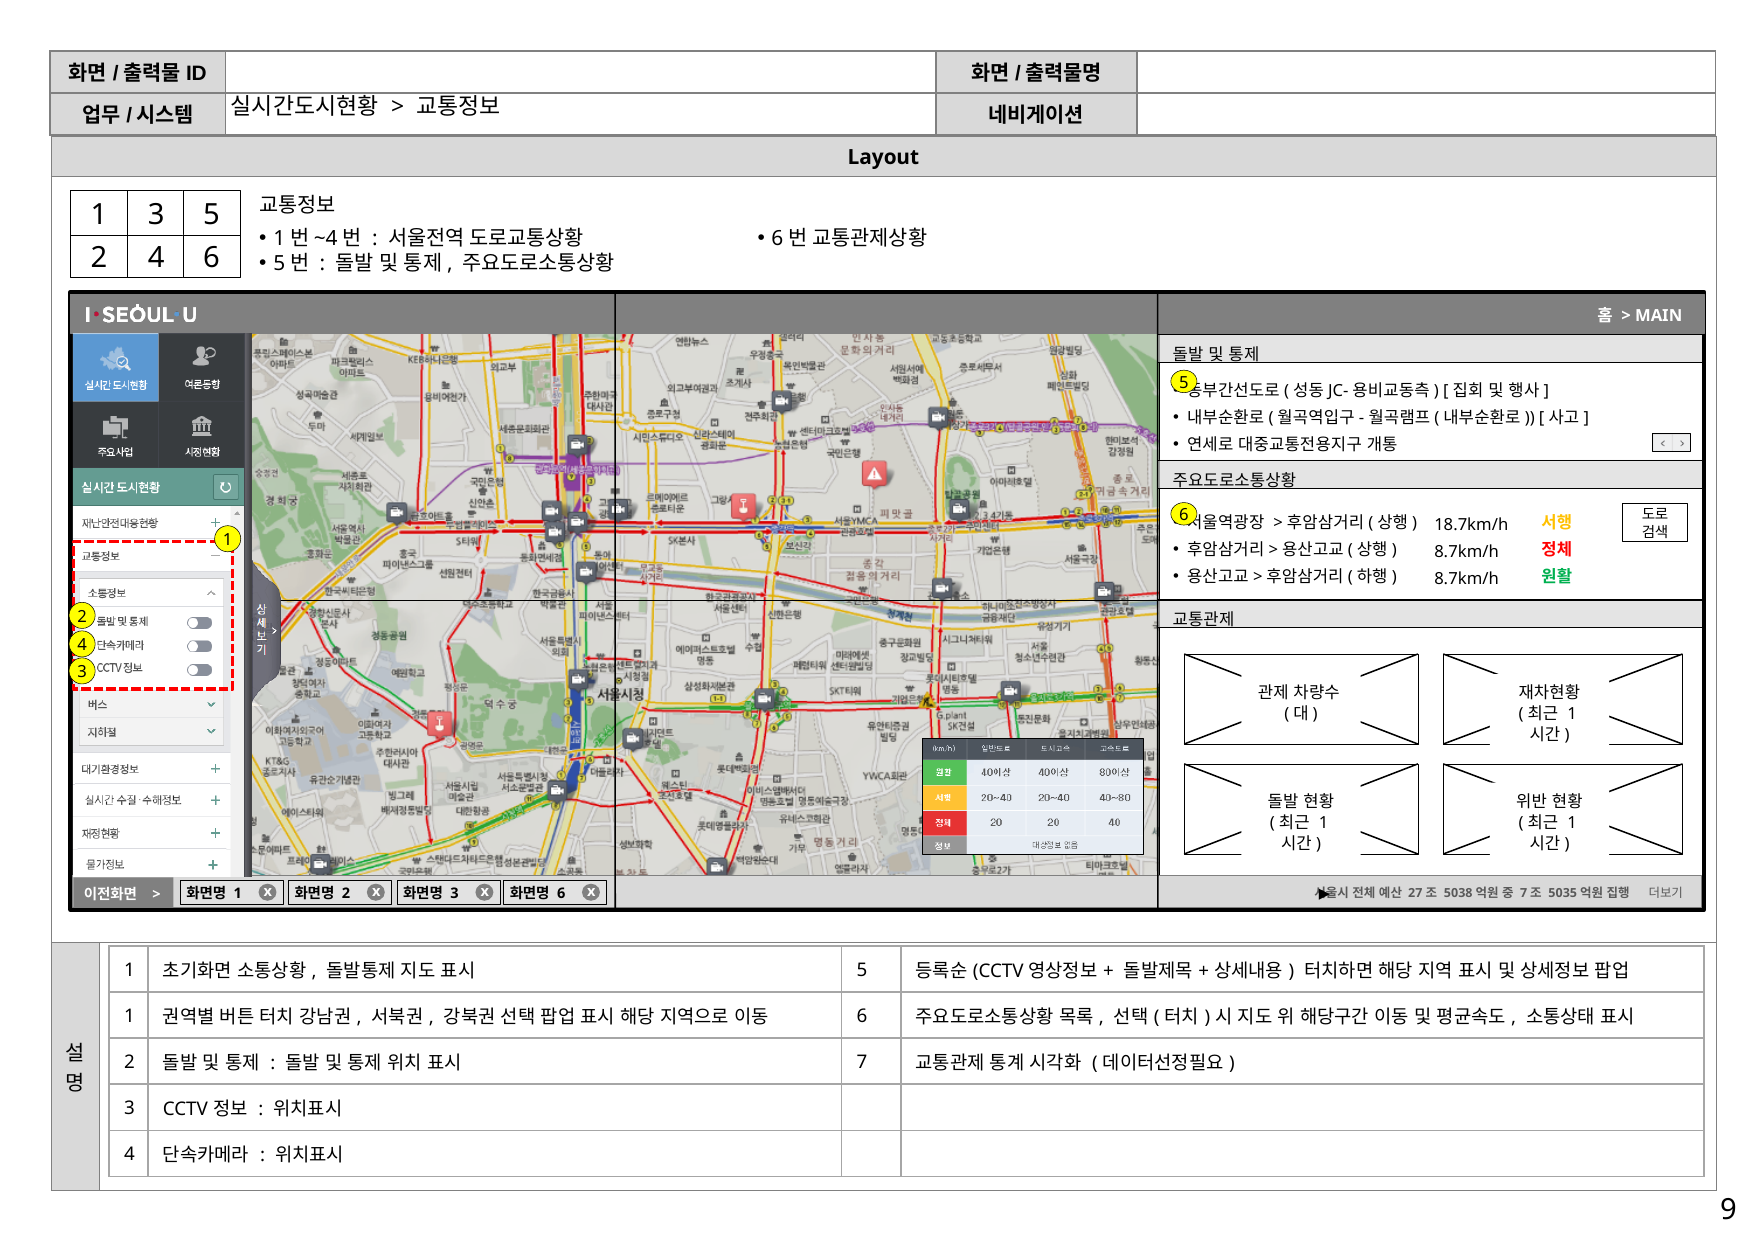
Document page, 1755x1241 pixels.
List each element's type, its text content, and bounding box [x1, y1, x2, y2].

text_box 4 [126, 233, 181, 280]
table_cell 권역별 버튼 터치 강남권, 서북권, 강북권 선택 팝업 표시 해당 지역으로 이동 [149, 993, 841, 1037]
table_header 5 [842, 947, 900, 991]
table_cell [902, 1085, 1703, 1130]
text_box 5 [181, 188, 242, 233]
text_box 1 [68, 298, 614, 885]
table_cell 1 [110, 993, 147, 1037]
text_box 교통정보 [244, 183, 1704, 224]
table_cell 2 [110, 1039, 147, 1083]
table_cell 4 [110, 1131, 147, 1176]
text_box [1158, 291, 1705, 600]
text_box 6번 교통관제상황 [742, 217, 1492, 257]
table_header 등록순(CCTV영상정보+ 돌발제목+상세내용) 터치하면 해당 지역 표시 및 상세정보 팝업 [902, 947, 1703, 991]
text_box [68, 291, 614, 599]
text_box 1 [616, 601, 1157, 612]
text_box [1162, 612, 1705, 911]
table_cell CCTV정보 : 위치표시 [149, 1085, 841, 1130]
table_header 1 [110, 947, 147, 991]
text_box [620, 612, 1153, 911]
table_cell 단속카메라 : 위치표시 [149, 1131, 841, 1176]
table_cell [842, 1085, 900, 1130]
text_box 1 [1158, 601, 1704, 612]
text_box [68, 612, 610, 911]
picture [72, 295, 314, 878]
text_box 6 [181, 233, 242, 280]
table_cell 6 [842, 993, 900, 1037]
table_cell 3 [110, 1085, 147, 1130]
text_box 2 [68, 233, 126, 280]
table_cell [902, 1131, 1703, 1176]
table_cell 돌발 및 통제 : 돌발 및 통제 위치 표시 [149, 1039, 841, 1083]
picture [921, 737, 1144, 854]
text_box 1번~4번 : 서울전역 도로교통상황 5번 : 돌발 및 통제, 주요도로소통상황 [244, 217, 748, 282]
text_box 실시간도시현황 > 교통정보 [215, 84, 516, 127]
table_header 초기화면 소통상황, 돌발통제 지도 표시 [149, 947, 841, 991]
text_box 1 [68, 188, 126, 233]
table_cell 주요도로소통상황 목록, 선택(터치)시 지도 위 해당구간 이동 및 평균속도, 소통상태 표시 [902, 993, 1703, 1037]
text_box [616, 291, 1157, 599]
table_cell [842, 1131, 900, 1176]
text_box 3 [126, 188, 181, 233]
table_cell 7 [842, 1039, 900, 1083]
table_cell 교통관제 통계 시각화 (데이터선정필요) [902, 1039, 1703, 1083]
